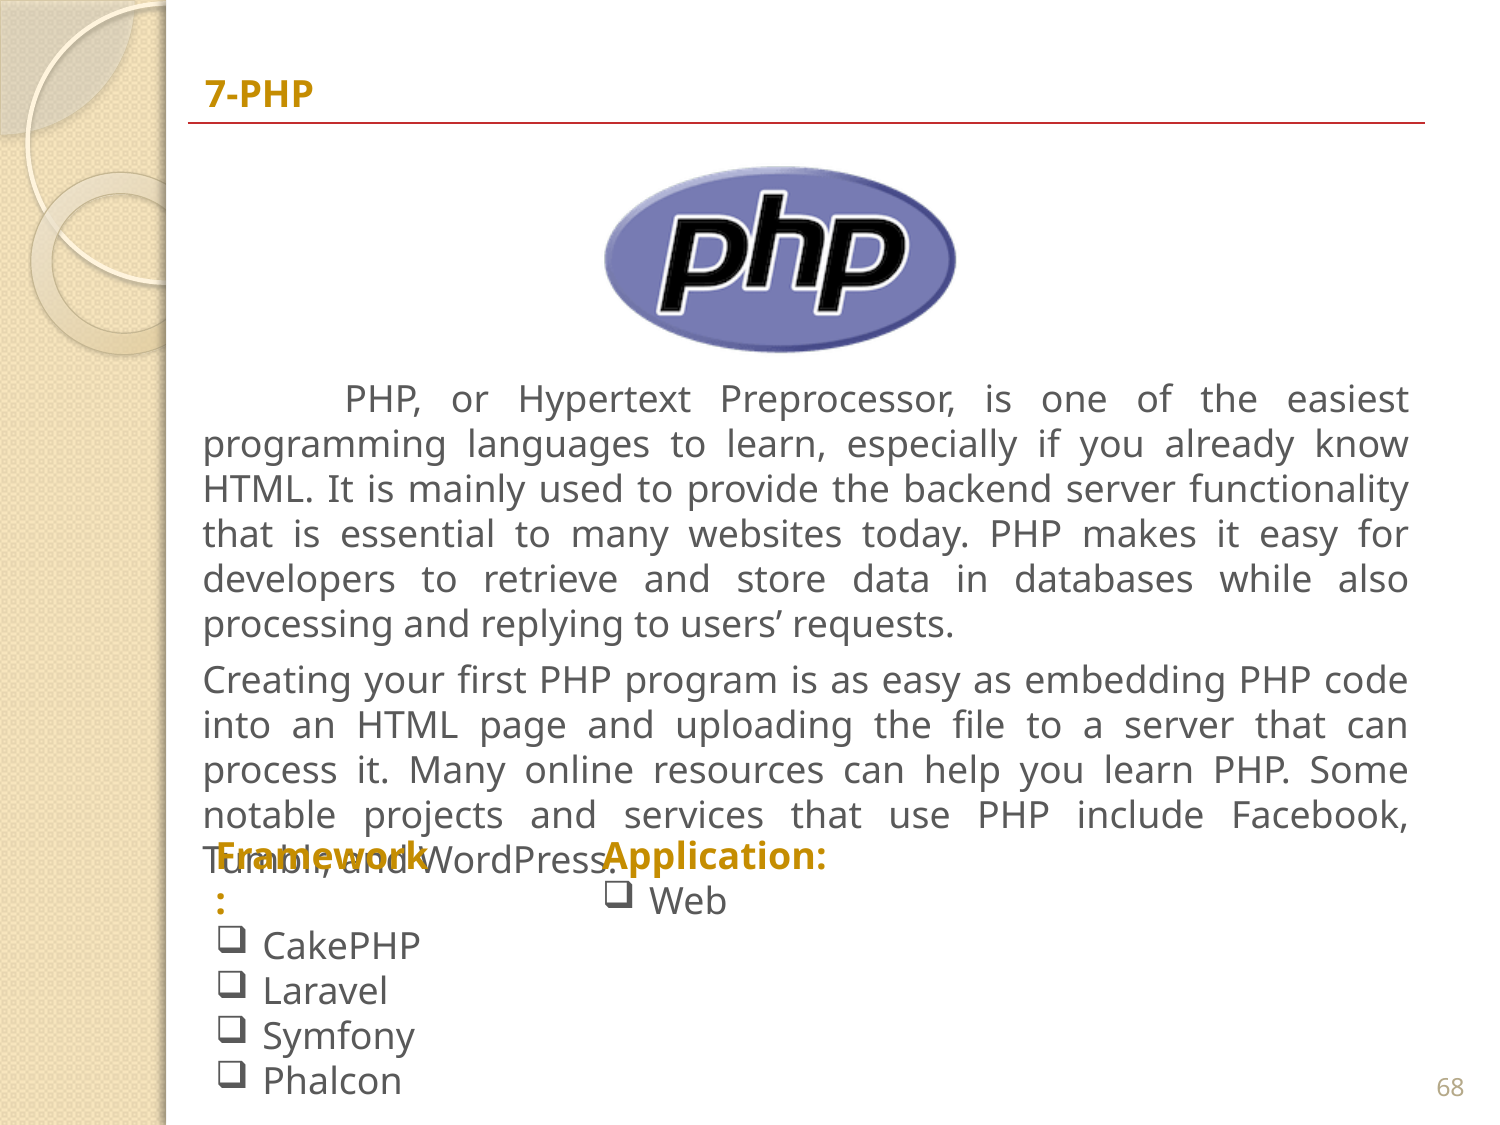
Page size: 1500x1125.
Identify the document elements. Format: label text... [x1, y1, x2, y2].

slide_number 68 [1413, 1034, 1488, 1113]
picture [599, 162, 962, 359]
text_box Framework : CakePHP Laravel Symfony Phalcon [200, 824, 464, 1110]
text_box 7-PHP [190, 62, 330, 122]
text_box PHP, or Hypertext Preprocessor, is one of the easiest programming languages to learn, especially if you already know HTML. It is mainly used to provide the backend server functionality that is essential to many websites today. PHP makes it easy for developers to retrieve and store data in databases while also processing and replying to users’ requests. Creating your first PHP program is as easy as embedding PHP code into an HTML page and uploading the file to a server that can process it. Many online resources can help you learn PHP. Some notable projects and services that use PHP include Facebook, Tumblr, and WordPress. [187, 367, 1425, 889]
text_box Application: Web [587, 824, 1188, 930]
